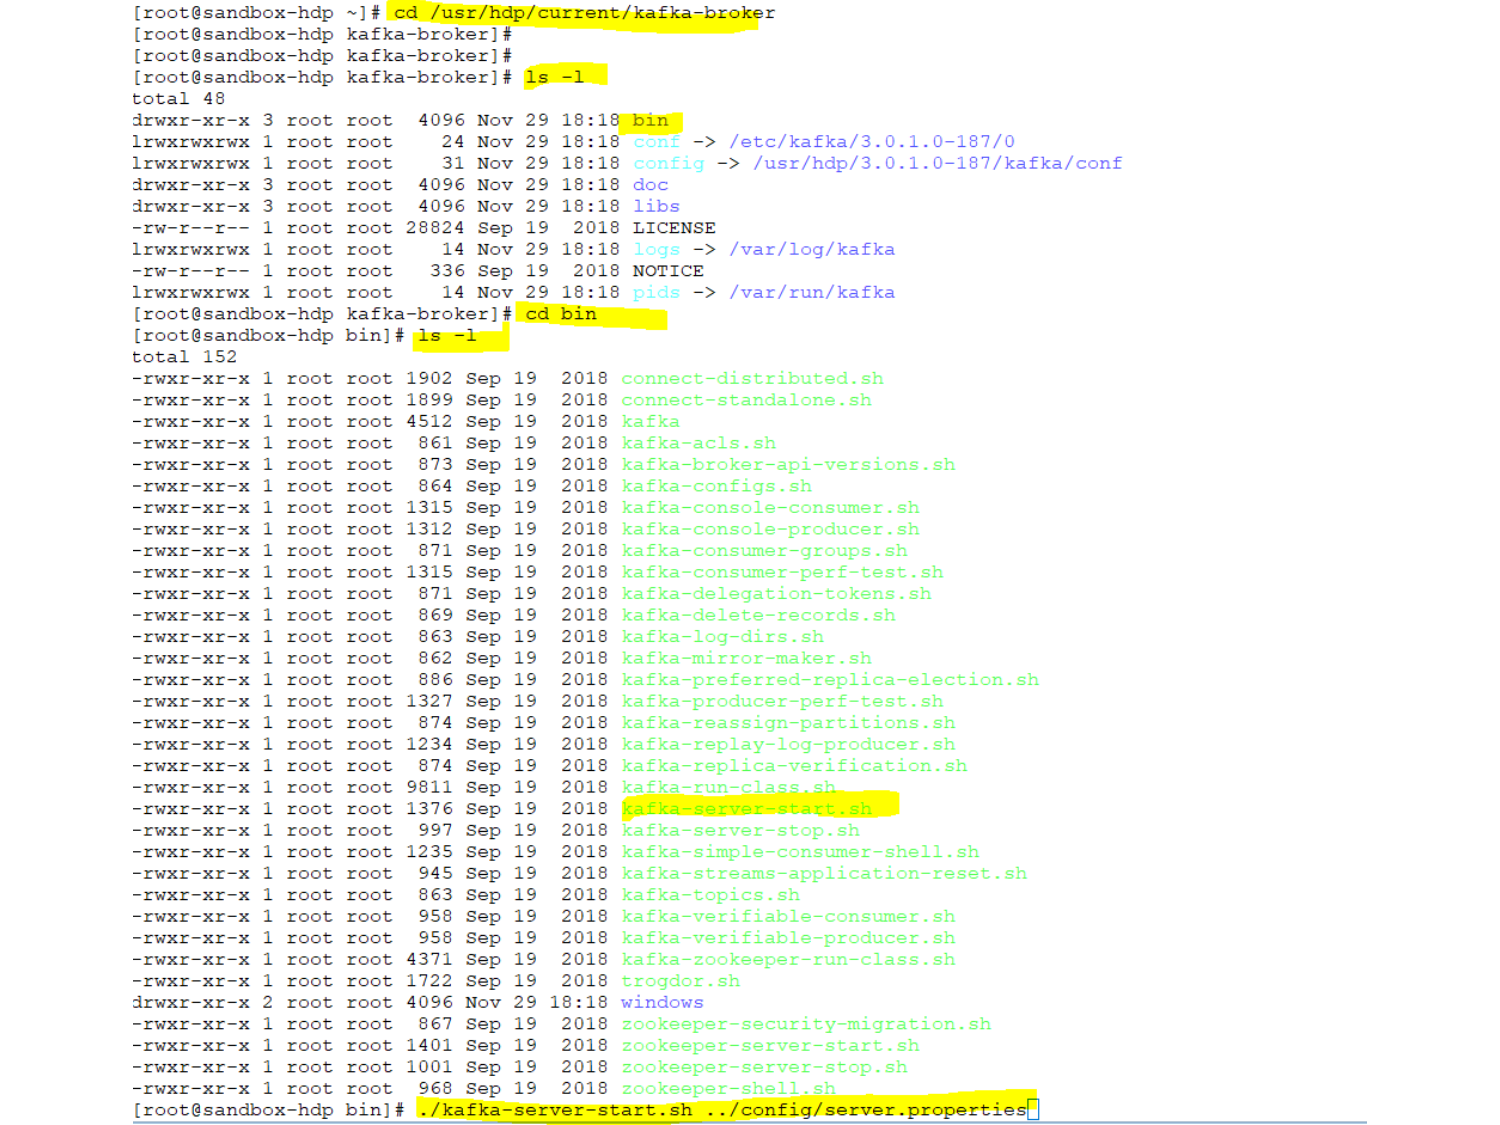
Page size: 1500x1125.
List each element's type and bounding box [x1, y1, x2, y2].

picture [133, 0, 1367, 1125]
